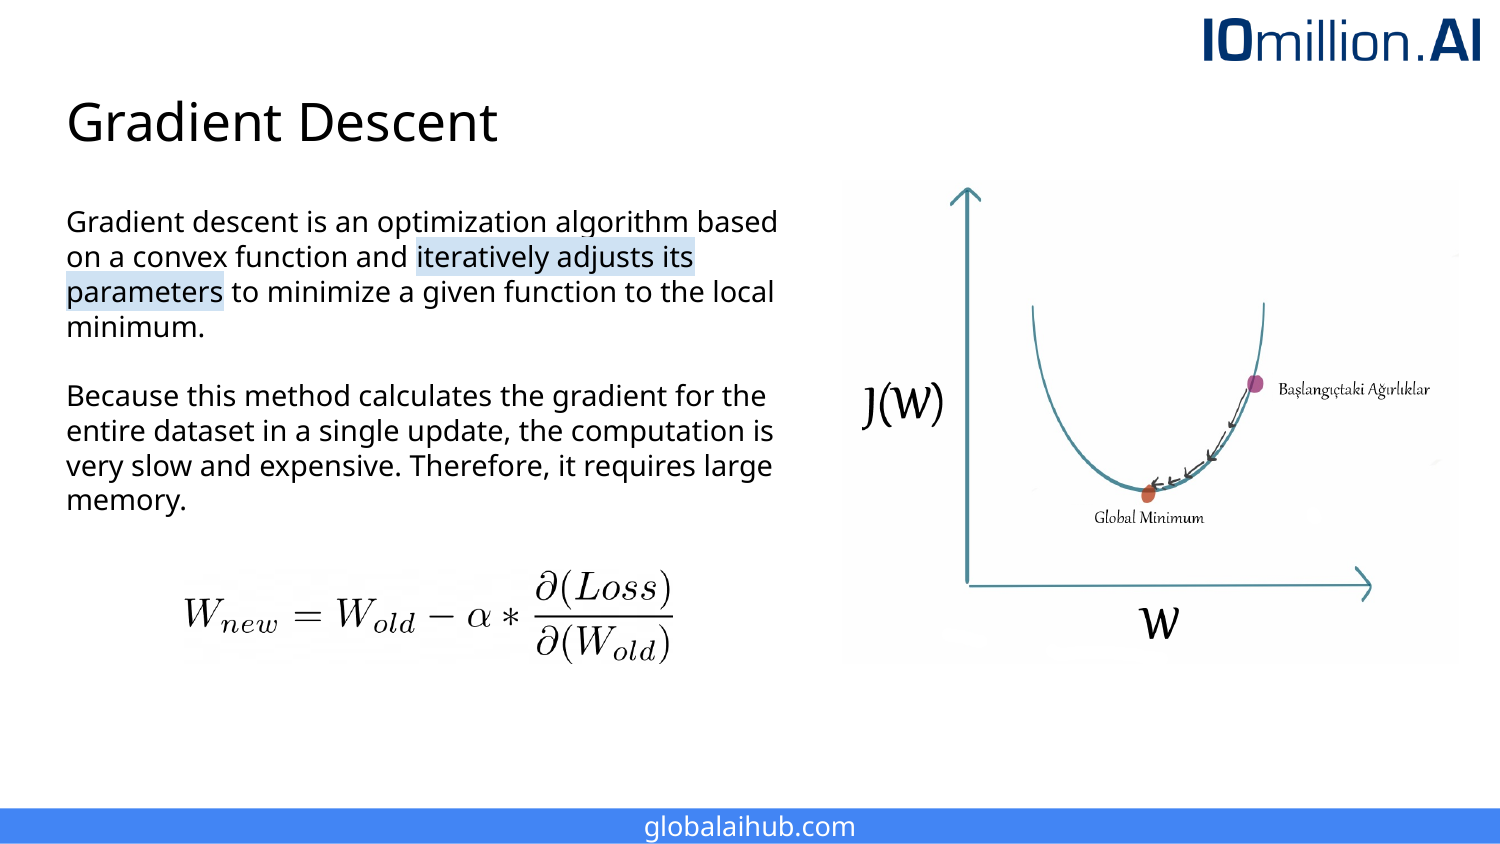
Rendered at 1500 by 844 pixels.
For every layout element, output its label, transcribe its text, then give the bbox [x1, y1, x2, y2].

picture [842, 180, 1459, 664]
list Gradient descent is an optimization algorithm based on a convex function and iteratively adjusts its parameters to minimize a given function to the local minimum. Because this method calculates the gradient for the entire dataset in a single update, the computation is very slow and expensive. Therefore, it requires large memory. [51, 189, 806, 534]
picture [184, 569, 673, 664]
picture [1204, 18, 1480, 61]
title Gradient Descent [51, 72, 1449, 167]
